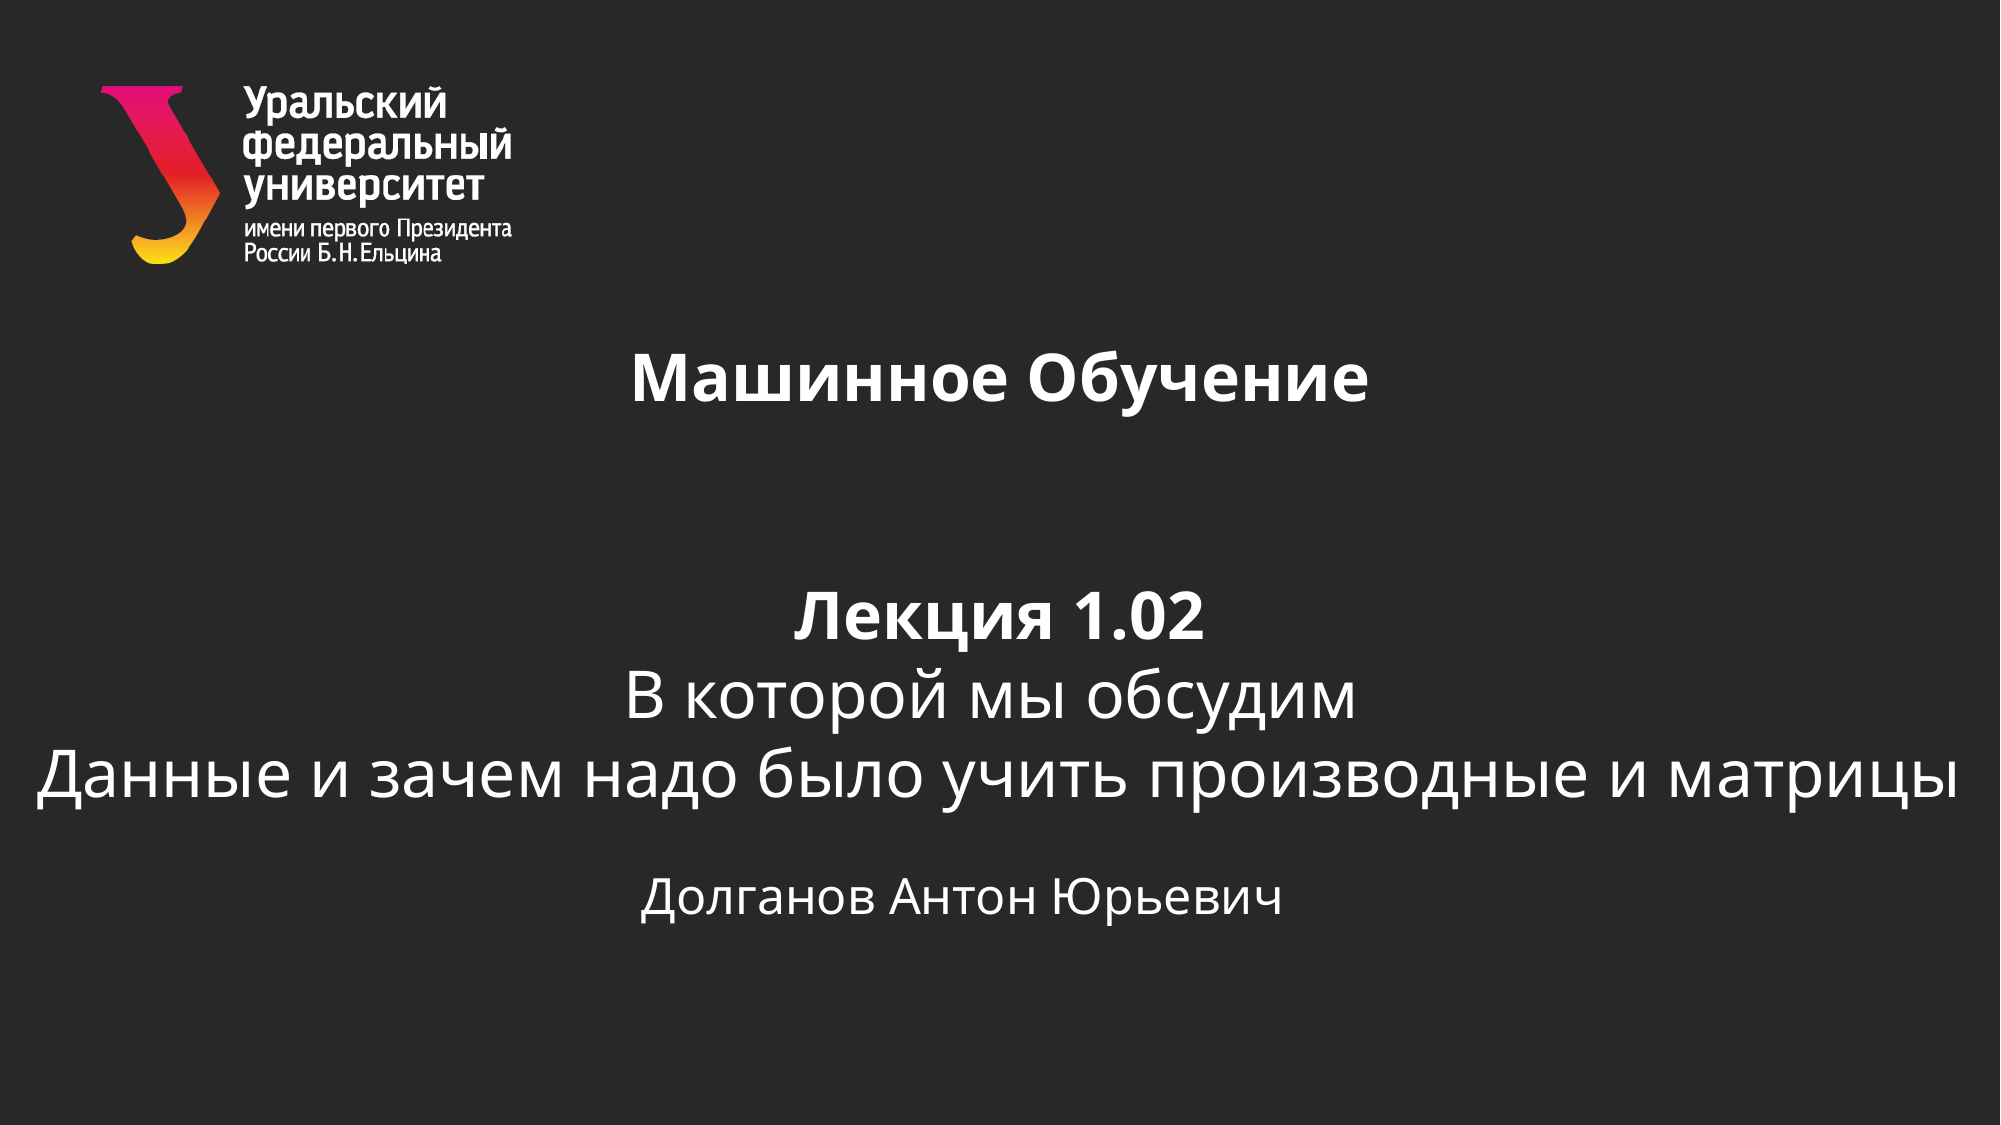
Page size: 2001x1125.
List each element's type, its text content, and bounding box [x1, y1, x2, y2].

text_box Долганов Антон Юрьевич [551, 822, 1375, 967]
text_box Машинное Обучение Лекция 1.02 В которой мы обсудим Данные и зачем надо было учить производные и матрицы [0, 312, 2000, 835]
picture [31, 1, 582, 351]
